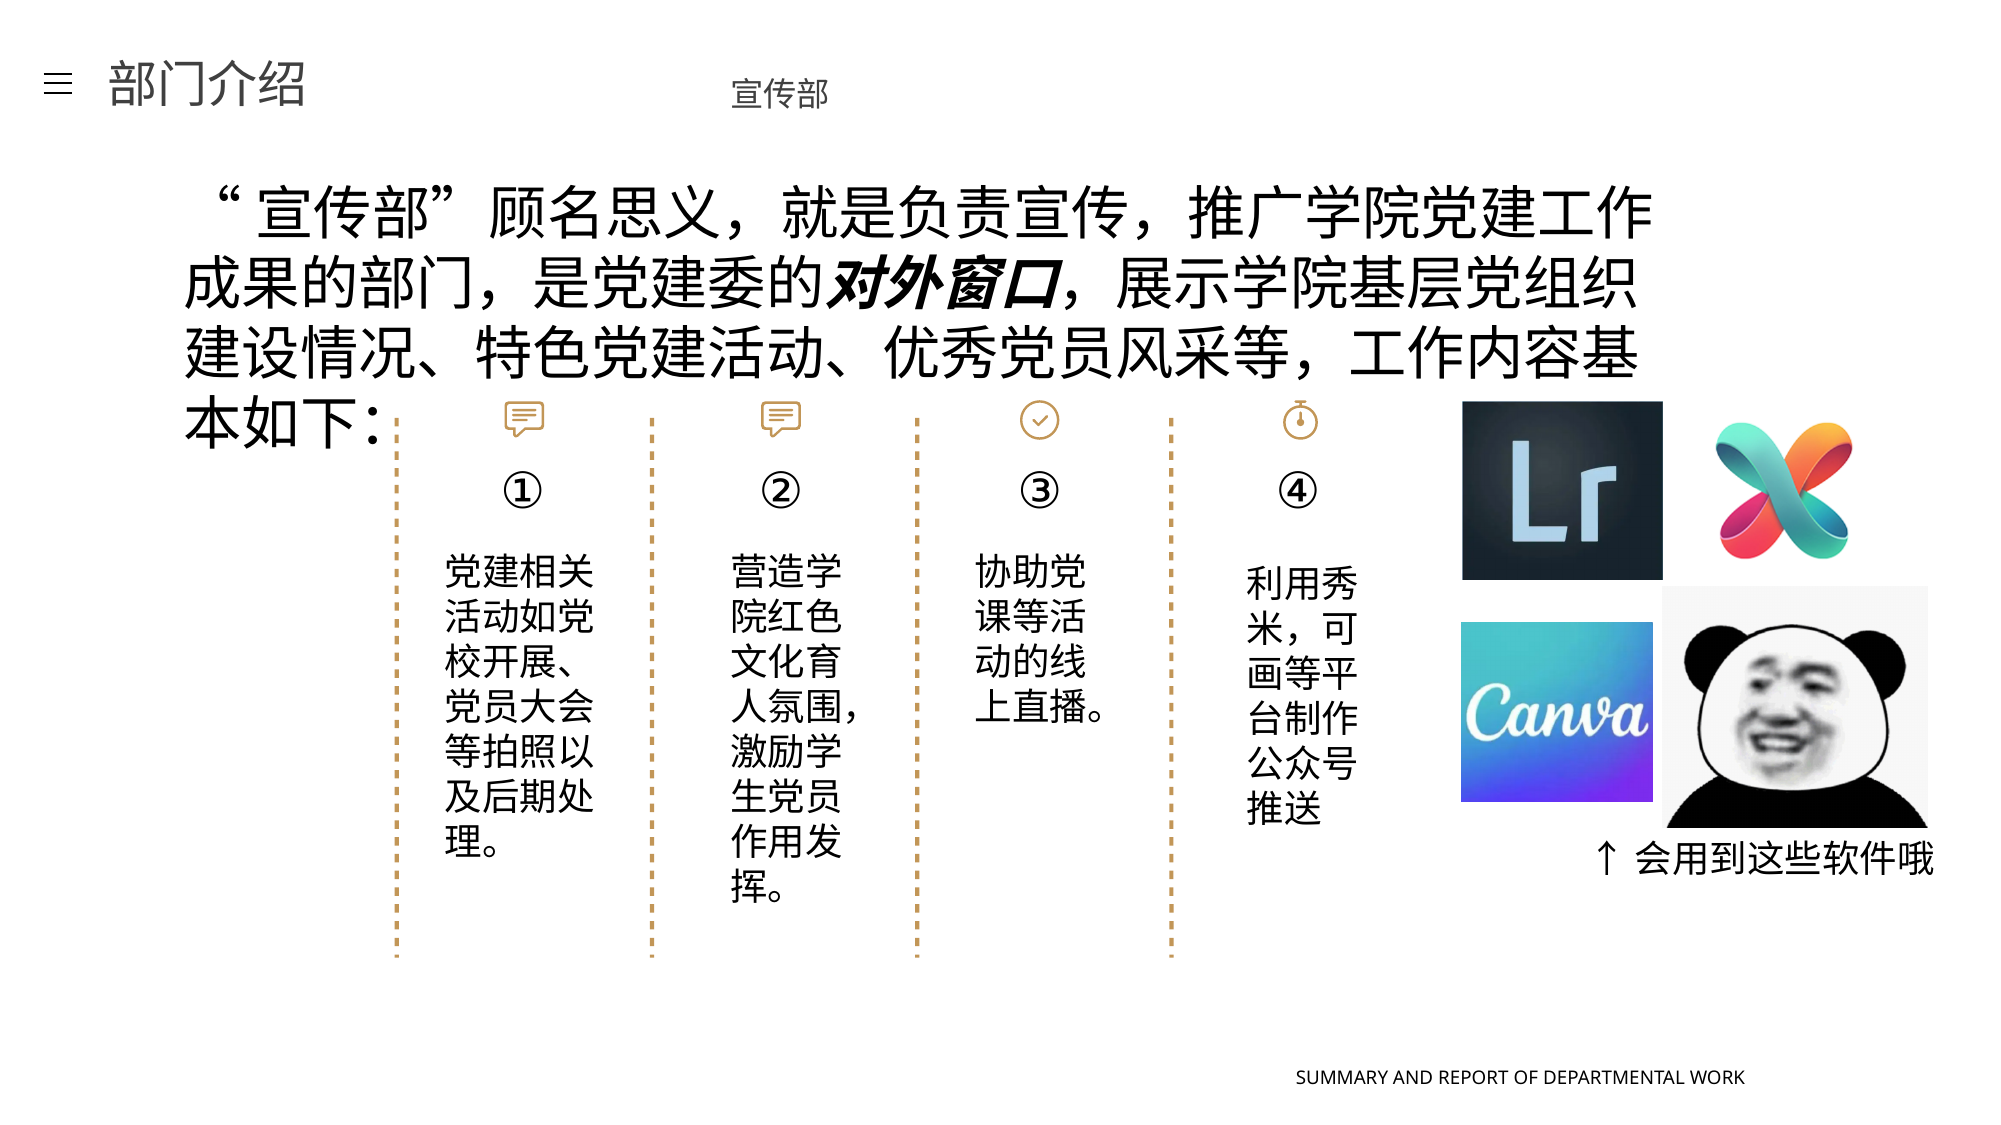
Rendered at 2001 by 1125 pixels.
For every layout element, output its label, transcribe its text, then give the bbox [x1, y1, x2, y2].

text_box ↑会用到这些软件哦 [1573, 827, 1952, 887]
text_box ③ [944, 467, 1135, 511]
text_box ④ [1202, 467, 1393, 511]
text_box 协助党课等活动的线上直播。 [959, 540, 1129, 736]
text_box ② [686, 467, 876, 511]
text_box 利用秀米，可画等平台制作公众号推送 [1232, 552, 1401, 838]
picture [1682, 400, 1878, 576]
text_box 宣传部 [715, 65, 1106, 121]
text_box SUMMARY AND REPORT OF DEPARTMENTAL WORK [1281, 1058, 1941, 1096]
text_box 党建相关活动如党校开展、党员大会等拍照以及后期处理。 [430, 540, 615, 871]
picture [1461, 622, 1653, 802]
text_box ① [427, 467, 618, 511]
picture [1662, 586, 1928, 828]
text_box 营造学院红色文化育人氛围，激励学生党员作用发挥。 [715, 540, 874, 916]
text_box “宣传部”顾名思义，就是负责宣传，推广学院党建工作成果的部门，是党建委的对外窗口，展示学院基层党组织建设情况、特色党建活动、优秀党员风采等，工作内容基本如下： [168, 168, 1710, 464]
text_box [43, 73, 72, 93]
picture [1462, 401, 1663, 580]
text_box [503, 400, 546, 439]
text_box 部门介绍 [92, 45, 696, 121]
